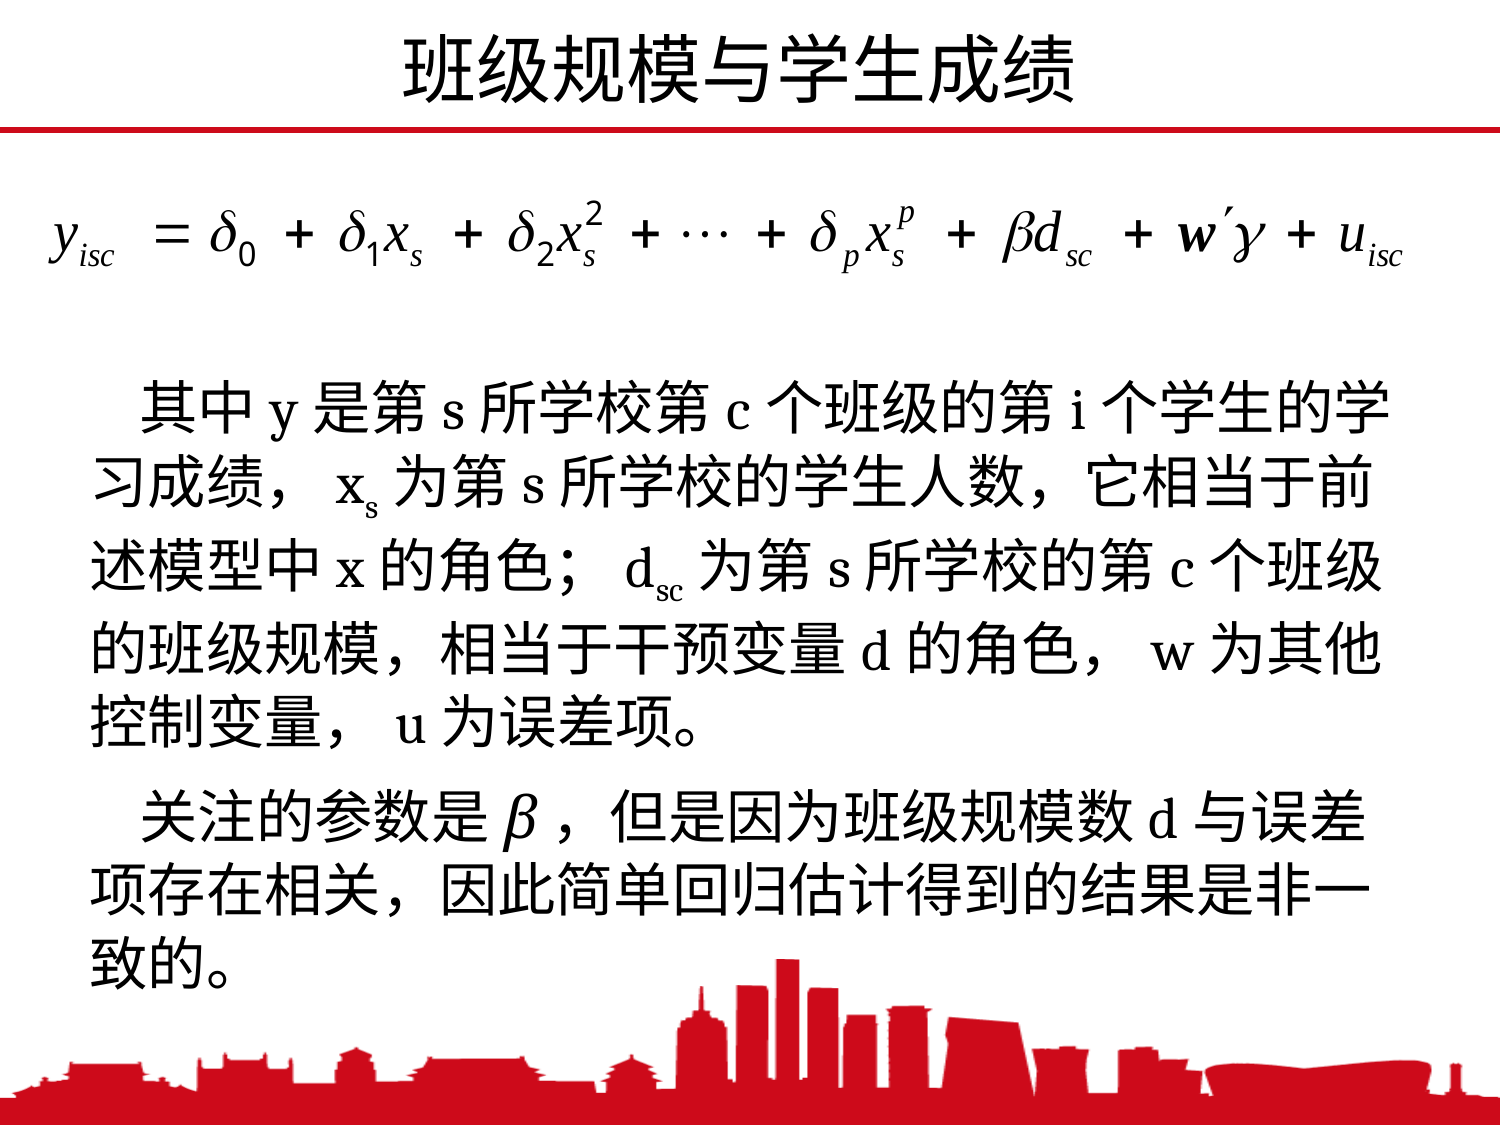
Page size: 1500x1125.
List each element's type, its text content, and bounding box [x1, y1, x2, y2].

picture [0, 959, 1500, 1125]
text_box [39, 183, 1413, 286]
text_box 班级规模与学生成绩 [386, 15, 1264, 121]
text_box 其中y是第s所学校第c个班级的第i个学生的学习成绩，xs为第s所学校的学生人数，它相当于前述模型中x的角色；dsc为第s所学校的第c个班级的班级规模，相当于干预变量d的角色，w为其他控制变量，u为误差项。 关注的参数是β，但是因为班级规模数d与误差项存在相关，因此简单回归估计得到的结果是非一致的。 [74, 360, 1434, 1005]
text_box [39, 108, 1500, 184]
